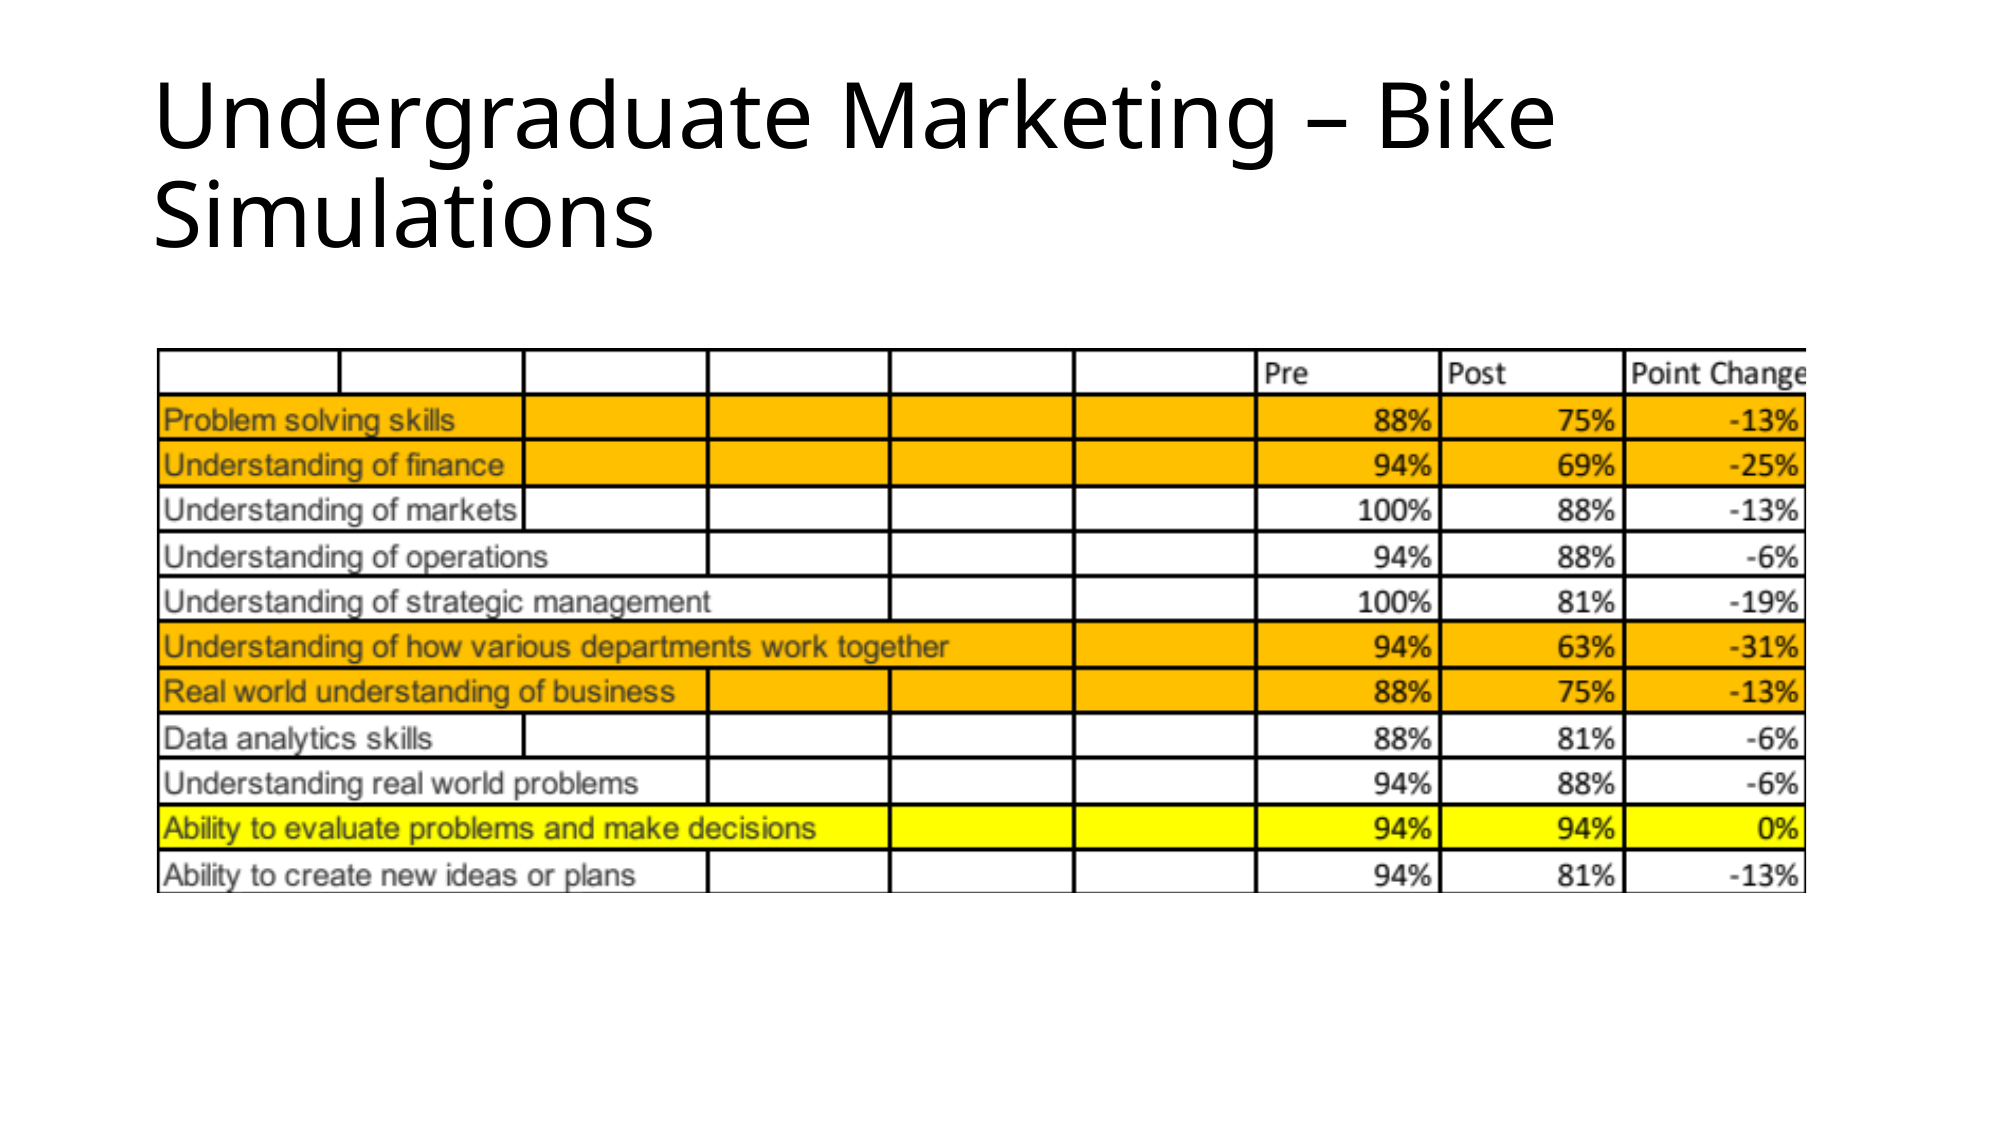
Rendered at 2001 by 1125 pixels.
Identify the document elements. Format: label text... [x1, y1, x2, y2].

title Undergraduate Marketing – Bike Simulations [137, 59, 1863, 278]
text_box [156, 348, 1807, 893]
